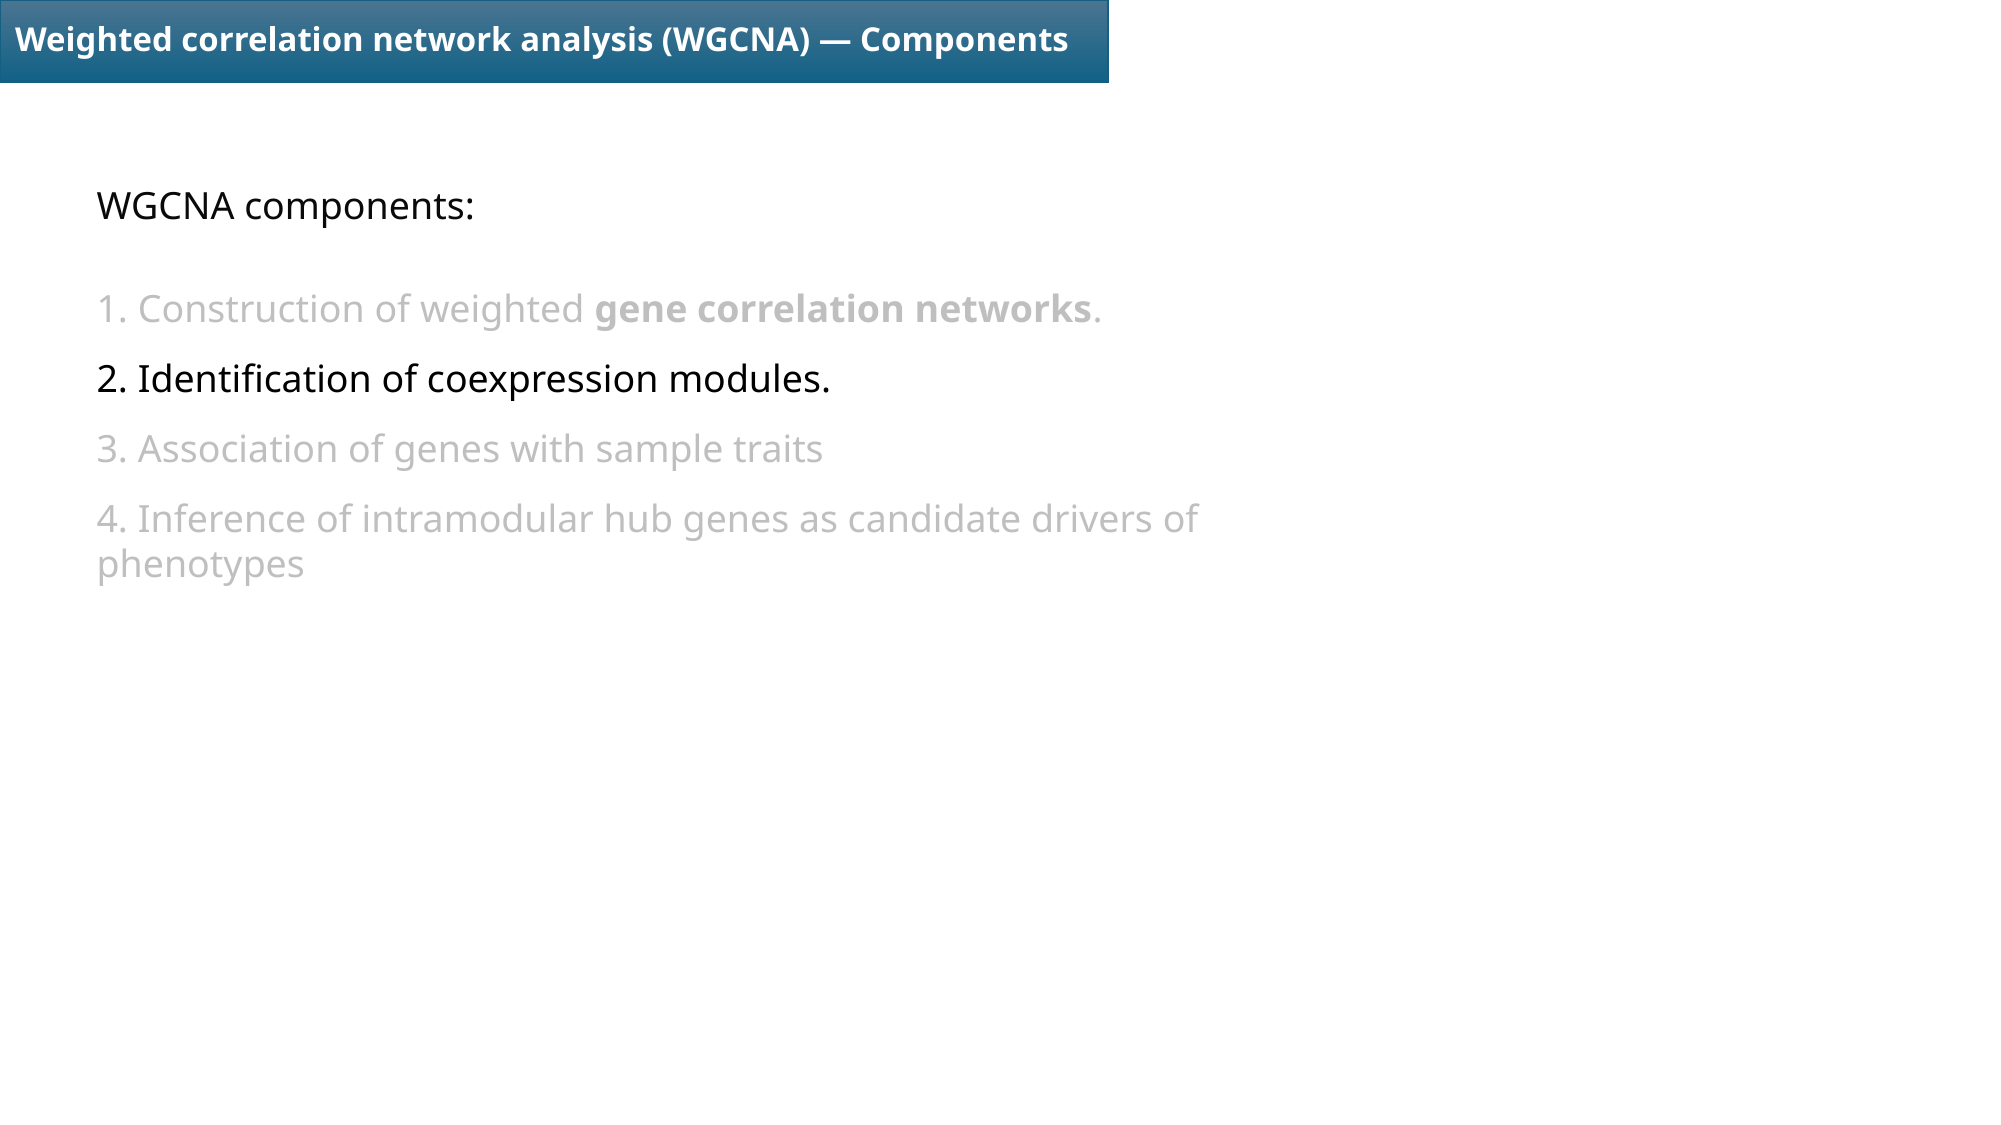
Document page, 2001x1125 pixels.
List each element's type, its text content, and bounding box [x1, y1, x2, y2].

title Weighted correlation network analysis (WGCNA) — Components [0, 0, 1109, 83]
text_box WGCNA components: Construction of weighted gene correlation networks. Identification of coexpression modules. Association of genes with sample traits Inference of intramodular hub genes as candidate drivers of phenotypes [81, 175, 1258, 593]
